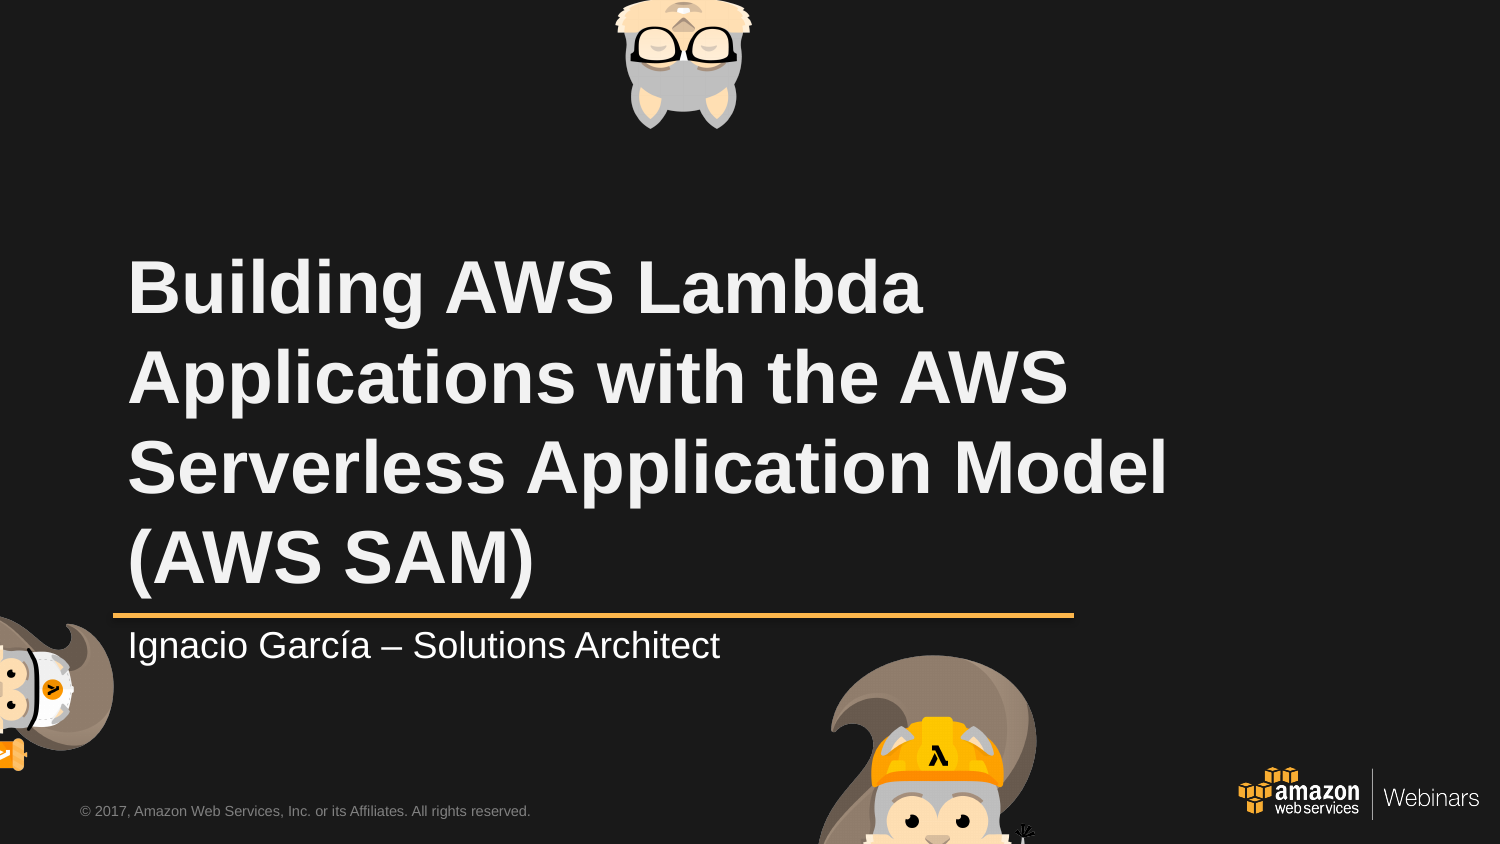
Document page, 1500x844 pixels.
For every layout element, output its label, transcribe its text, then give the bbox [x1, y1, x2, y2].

list Ignacio García – Solutions Architect [161, 626, 760, 688]
picture [765, 569, 1107, 844]
title Building AWS Lambda Applications with the AWS Serverless Application Model (AWS SAM) [112, 230, 1388, 604]
picture [0, 540, 161, 835]
picture [526, 0, 841, 287]
